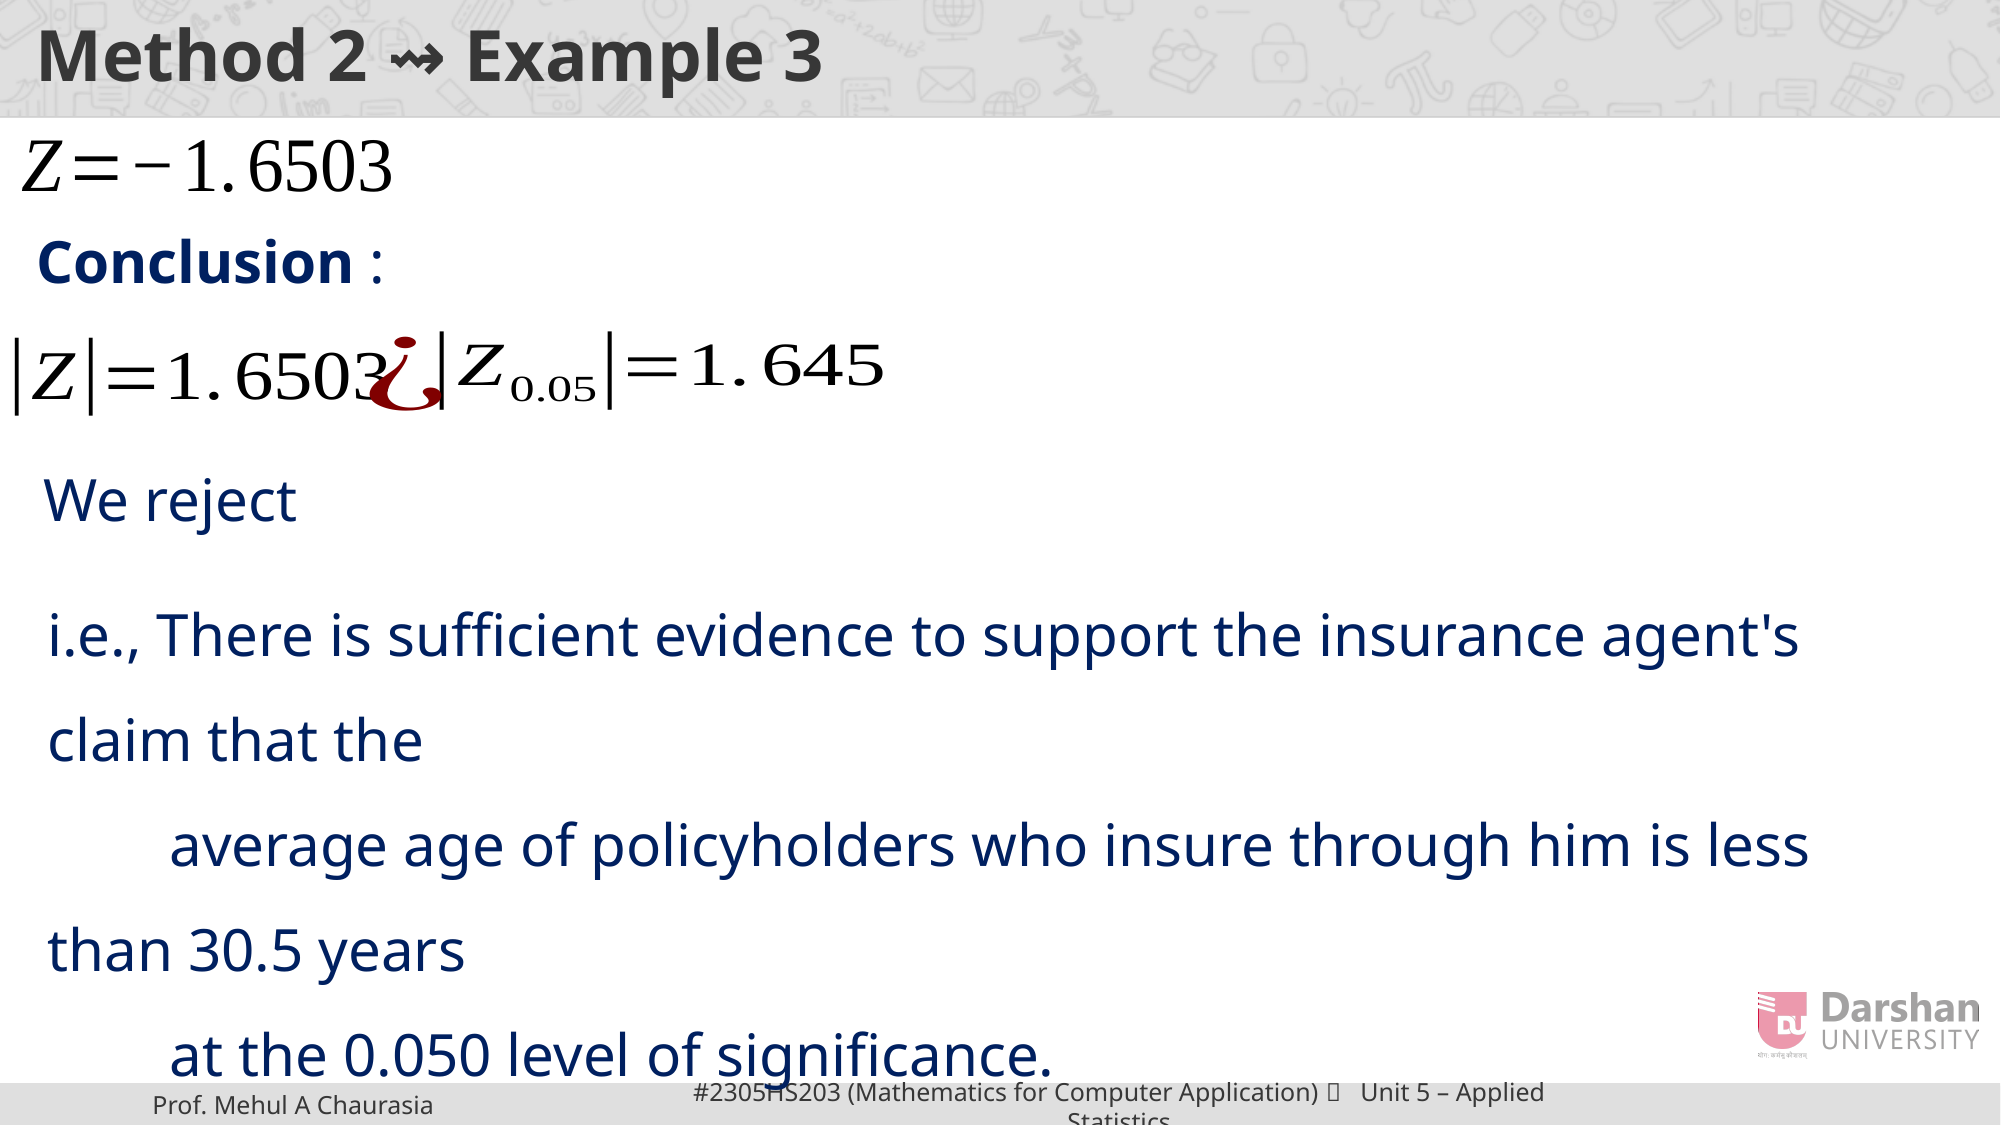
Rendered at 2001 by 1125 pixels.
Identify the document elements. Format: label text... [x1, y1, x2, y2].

title Method 2 ⇝ Example 3 [0, 0, 2000, 117]
text_box Conclusion : [21, 217, 407, 303]
text_box i.e., There is sufficient evidence to support the insurance agent's claim that the average age of policyholders who insure through him is less than 30.5 years at the 0.050 level of significance. [32, 555, 1920, 1096]
table_header Mean [1920, 992, 1979, 1059]
